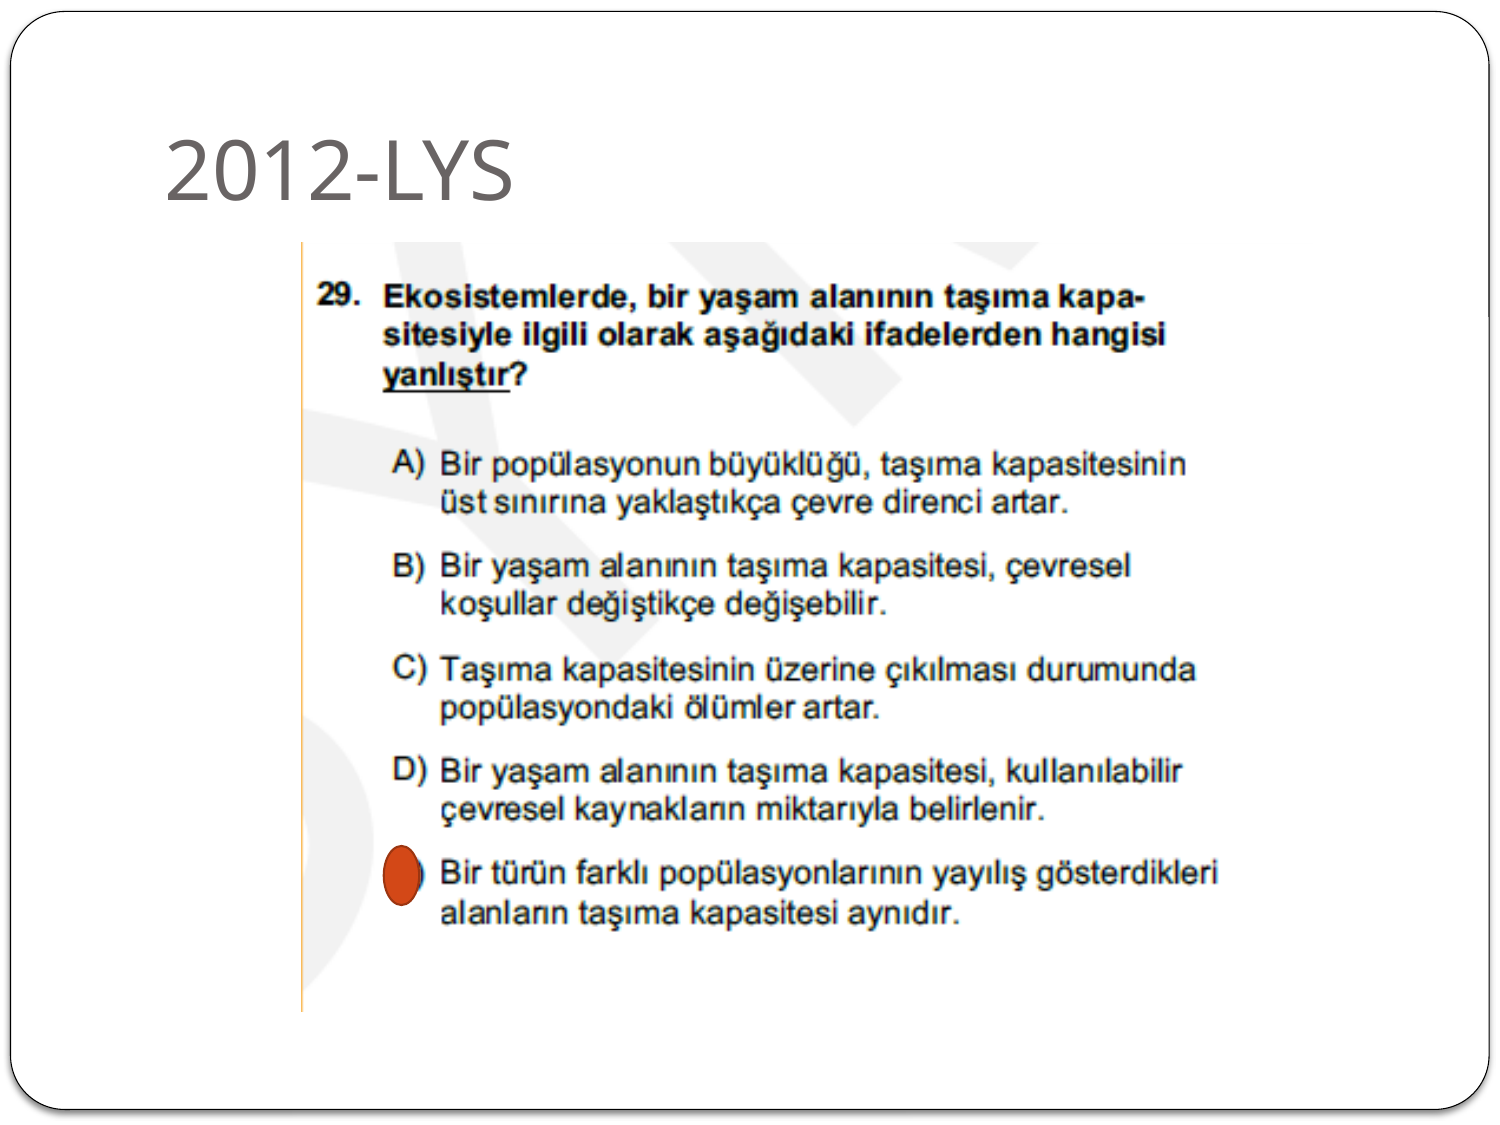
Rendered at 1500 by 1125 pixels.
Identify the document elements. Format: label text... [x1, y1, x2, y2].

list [300, 242, 1313, 1012]
title 2012-LYS [150, 45, 1425, 233]
